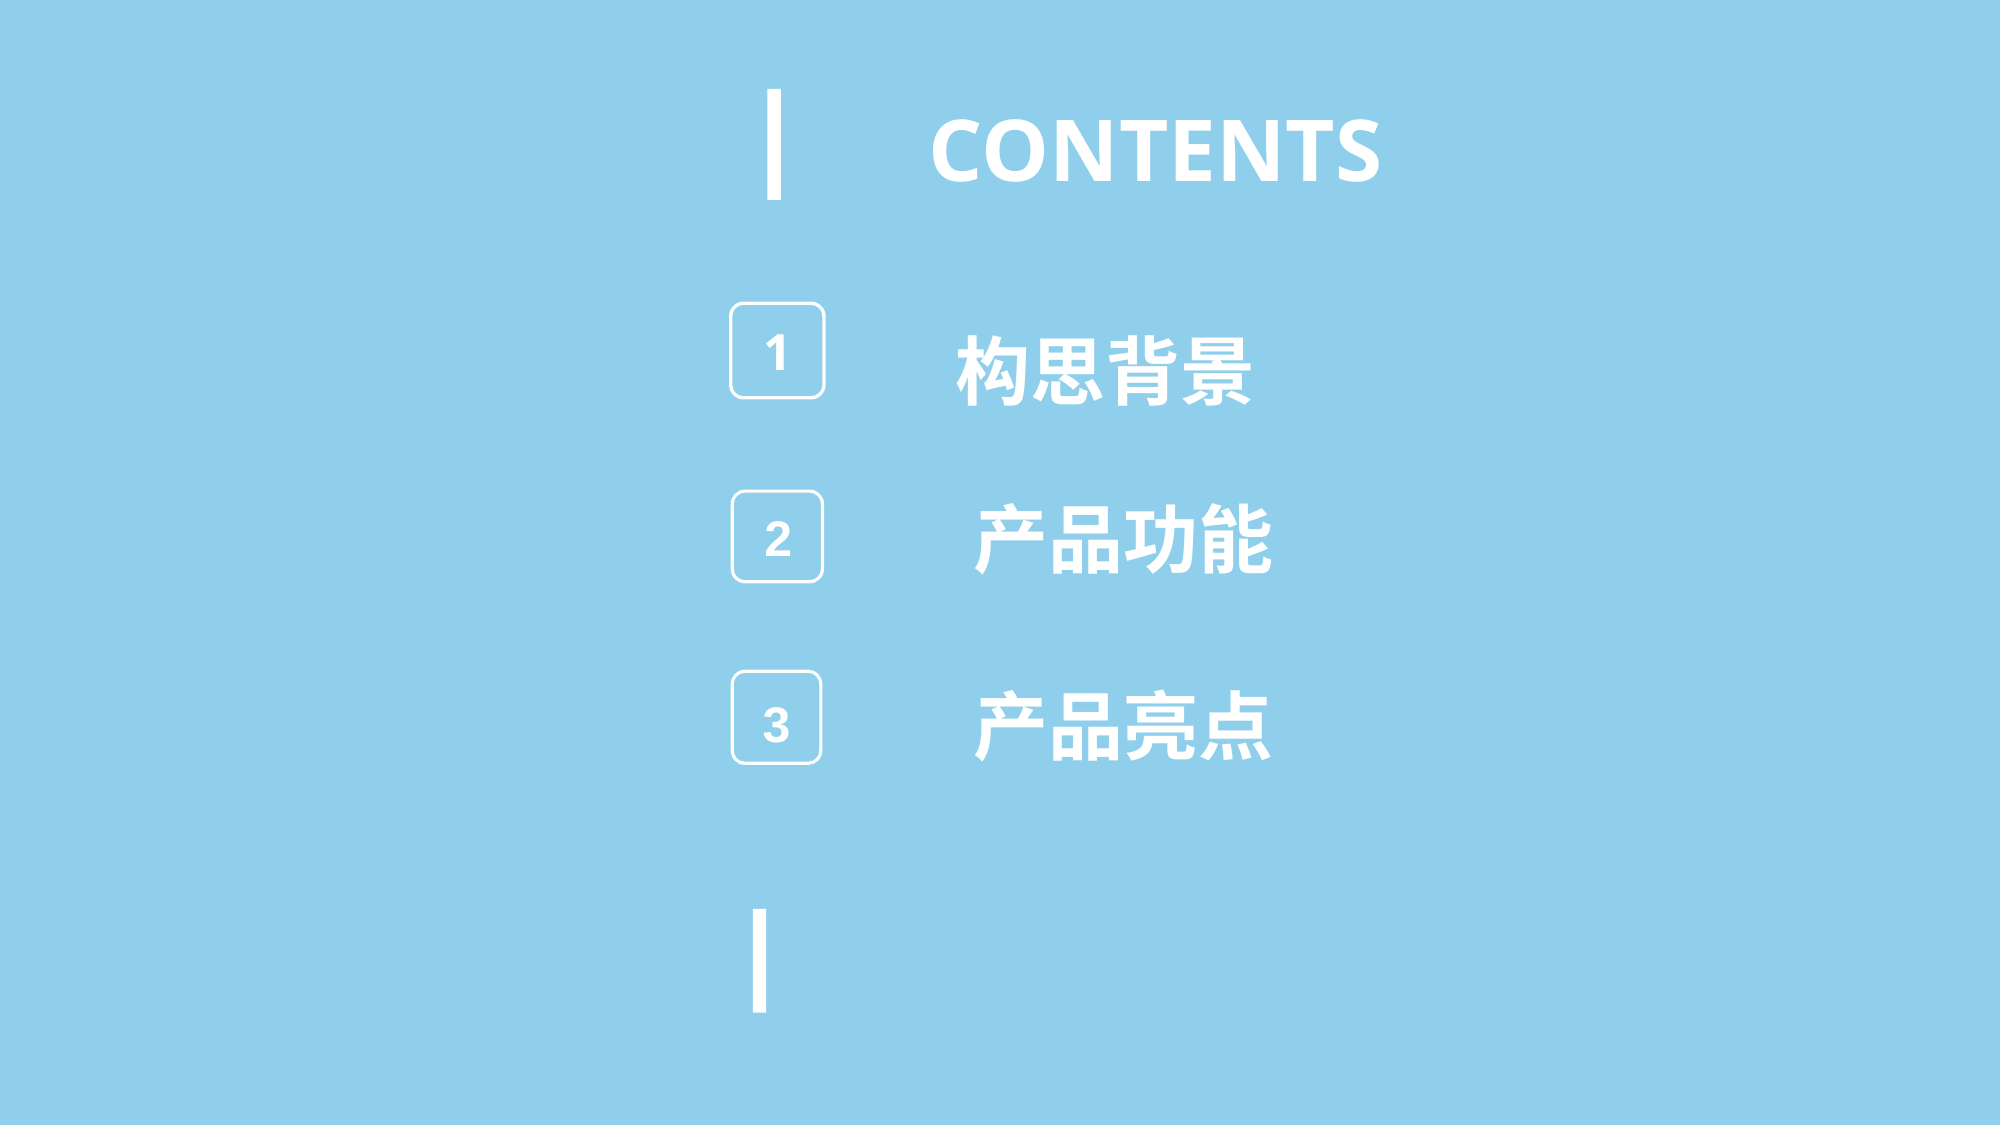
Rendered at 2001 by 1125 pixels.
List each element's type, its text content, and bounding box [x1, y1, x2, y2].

text_box 产品功能 [845, 485, 1402, 590]
text_box CONTENTS [913, 88, 1398, 207]
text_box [729, 88, 826, 1013]
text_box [826, 316, 1399, 423]
text_box 产品亮点 [828, 672, 1419, 777]
